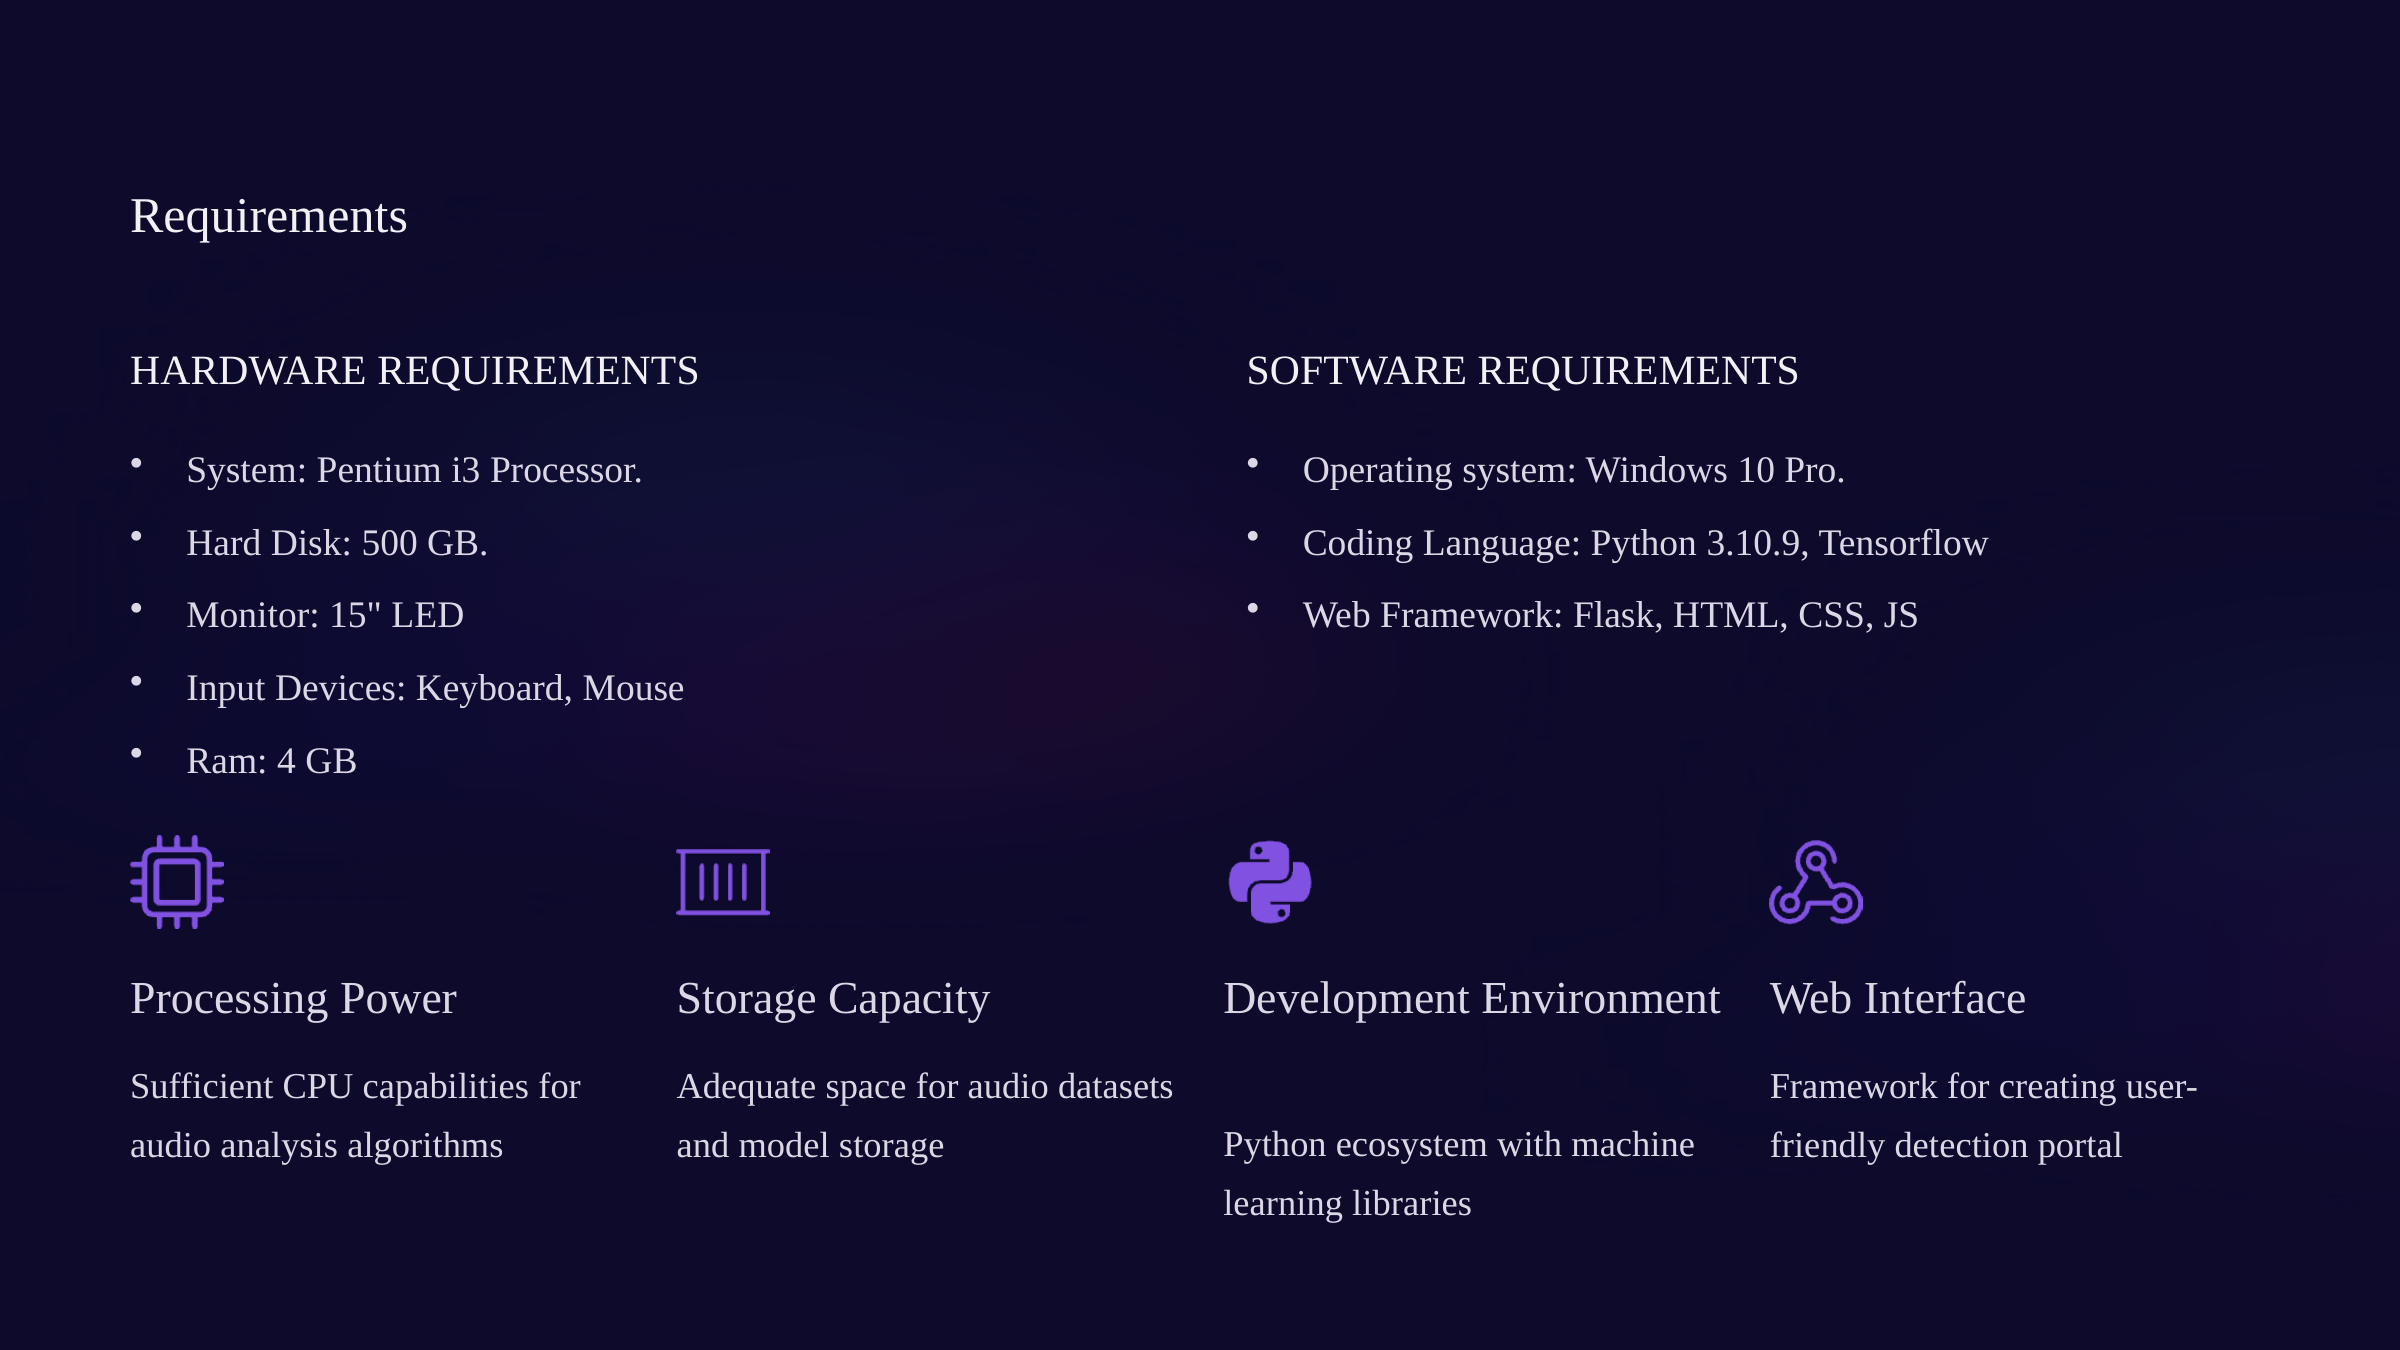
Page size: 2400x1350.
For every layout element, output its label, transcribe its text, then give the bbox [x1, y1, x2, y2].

text_box System: Pentium i3 Processor. [130, 431, 1155, 491]
picture [1223, 835, 1317, 929]
text_box Requirements [130, 126, 1061, 243]
text_box Processing Power [130, 965, 596, 1024]
picture [1769, 835, 1863, 929]
text_box Adequate space for audio datasets and model storage [676, 1046, 1177, 1166]
text_box Web Framework: Flask, HTML, CSS, JS [1246, 576, 2271, 636]
text_box Storage Capacity [676, 965, 1142, 1024]
text_box Ram: 4 GB [130, 721, 1155, 781]
text_box SOFTWARE REQUIREMENTS [1246, 335, 1918, 394]
text_box Hard Disk: 500 GB. [130, 503, 1155, 564]
text_box Input Devices: Keyboard, Mouse [130, 648, 1155, 709]
picture [676, 835, 770, 929]
text_box Development Environment [1223, 965, 1724, 1083]
text_box Sufficient CPU capabilities for audio analysis algorithms [130, 1046, 631, 1166]
text_box HARDWARE REQUIREMENTS [130, 335, 820, 394]
text_box Operating system: Windows 10 Pro. [1246, 431, 2271, 491]
text_box Framework for creating user-friendly detection portal [1769, 1046, 2270, 1166]
text_box Python ecosystem with machine learning libraries [1223, 1104, 1724, 1224]
text_box Coding Language: Python 3.10.9, Tensorflow [1246, 503, 2271, 564]
text_box Web Interface [1769, 965, 2235, 1024]
text_box Monitor: 15" LED [130, 576, 1155, 636]
picture [130, 835, 224, 929]
